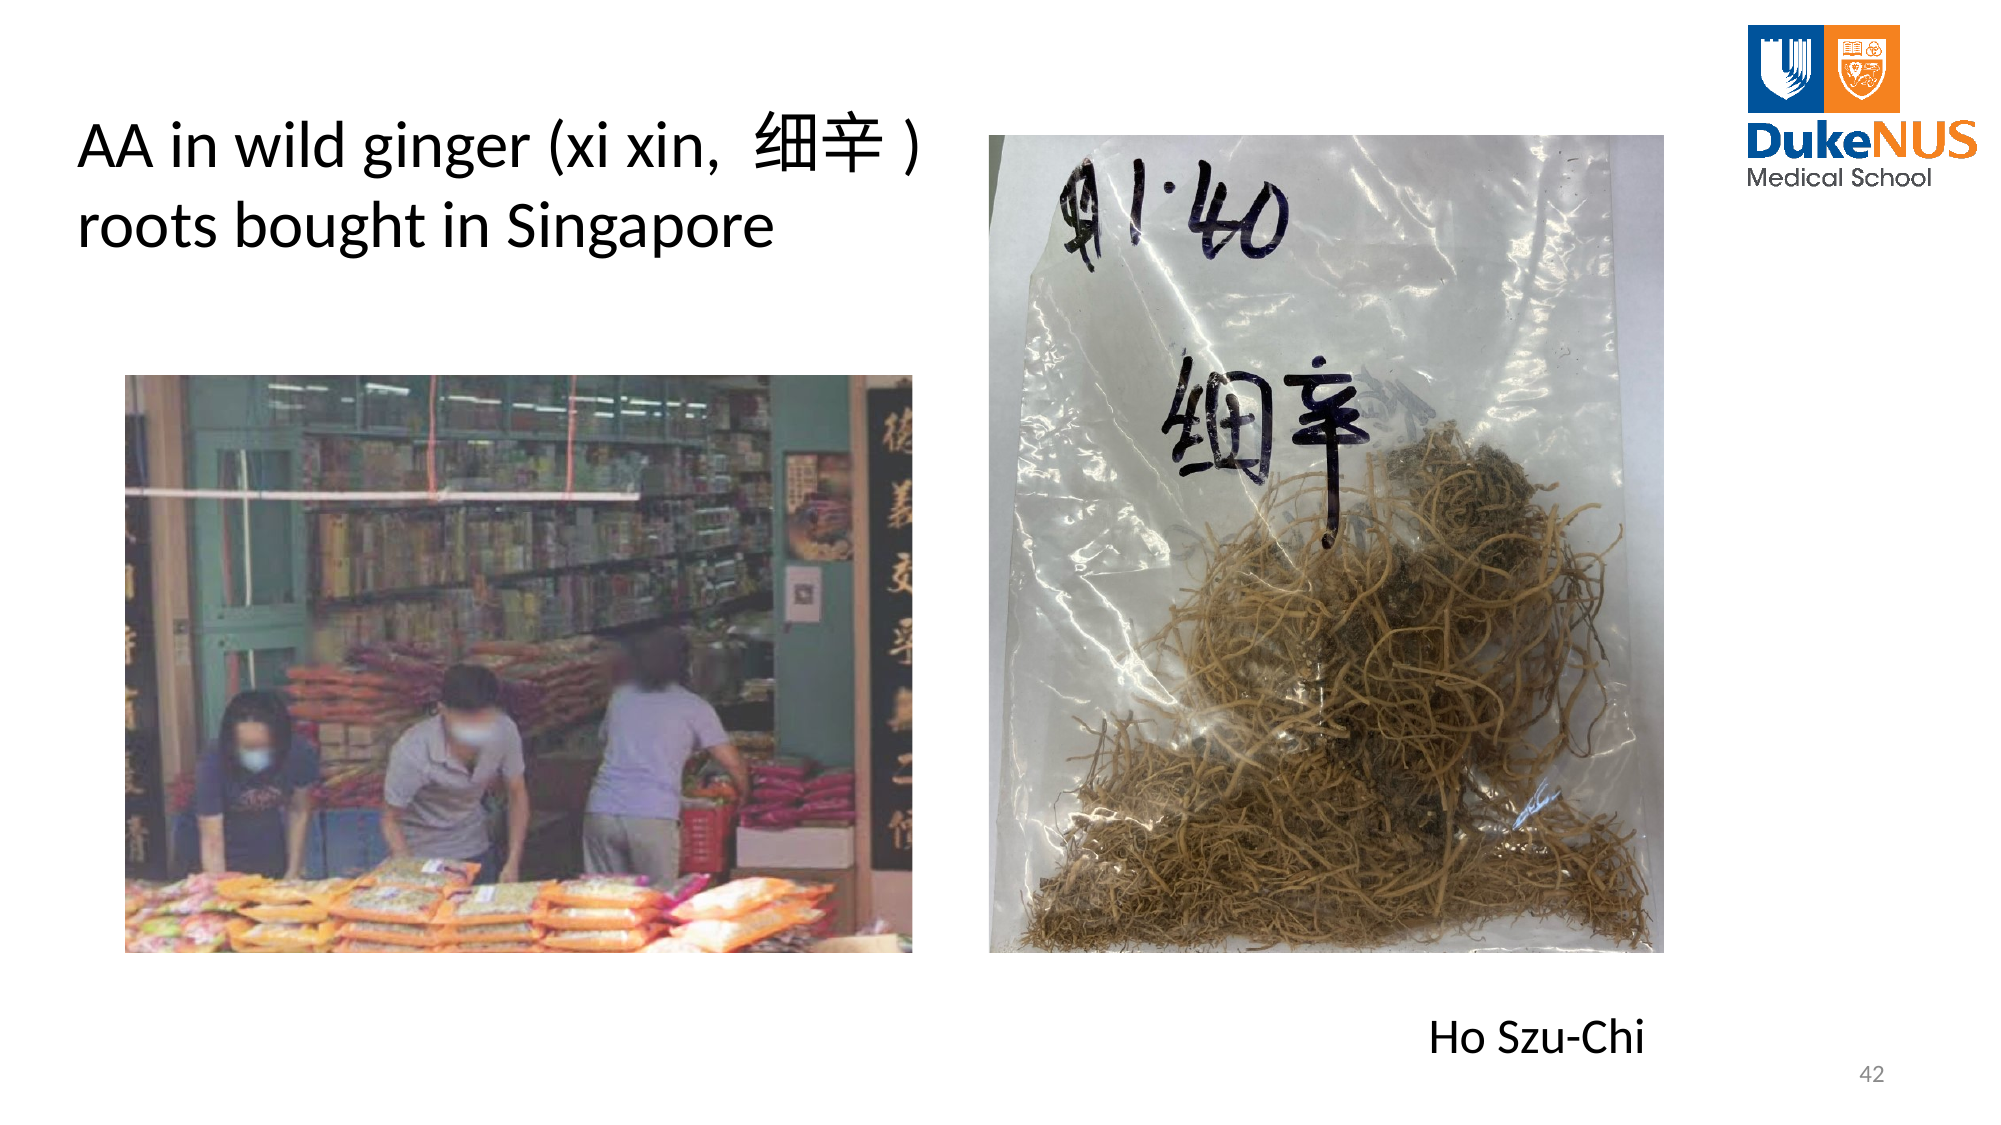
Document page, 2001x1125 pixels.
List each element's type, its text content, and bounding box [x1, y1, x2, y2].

text_box Ho Szu-Chi [1413, 995, 1664, 1071]
picture [1737, 12, 1978, 189]
title AA in wild ginger (xi xin, 细辛) roots bought in Singapore [62, 87, 951, 275]
picture [988, 134, 1665, 953]
picture [124, 374, 913, 953]
slide_number 42 [1433, 1042, 1900, 1103]
